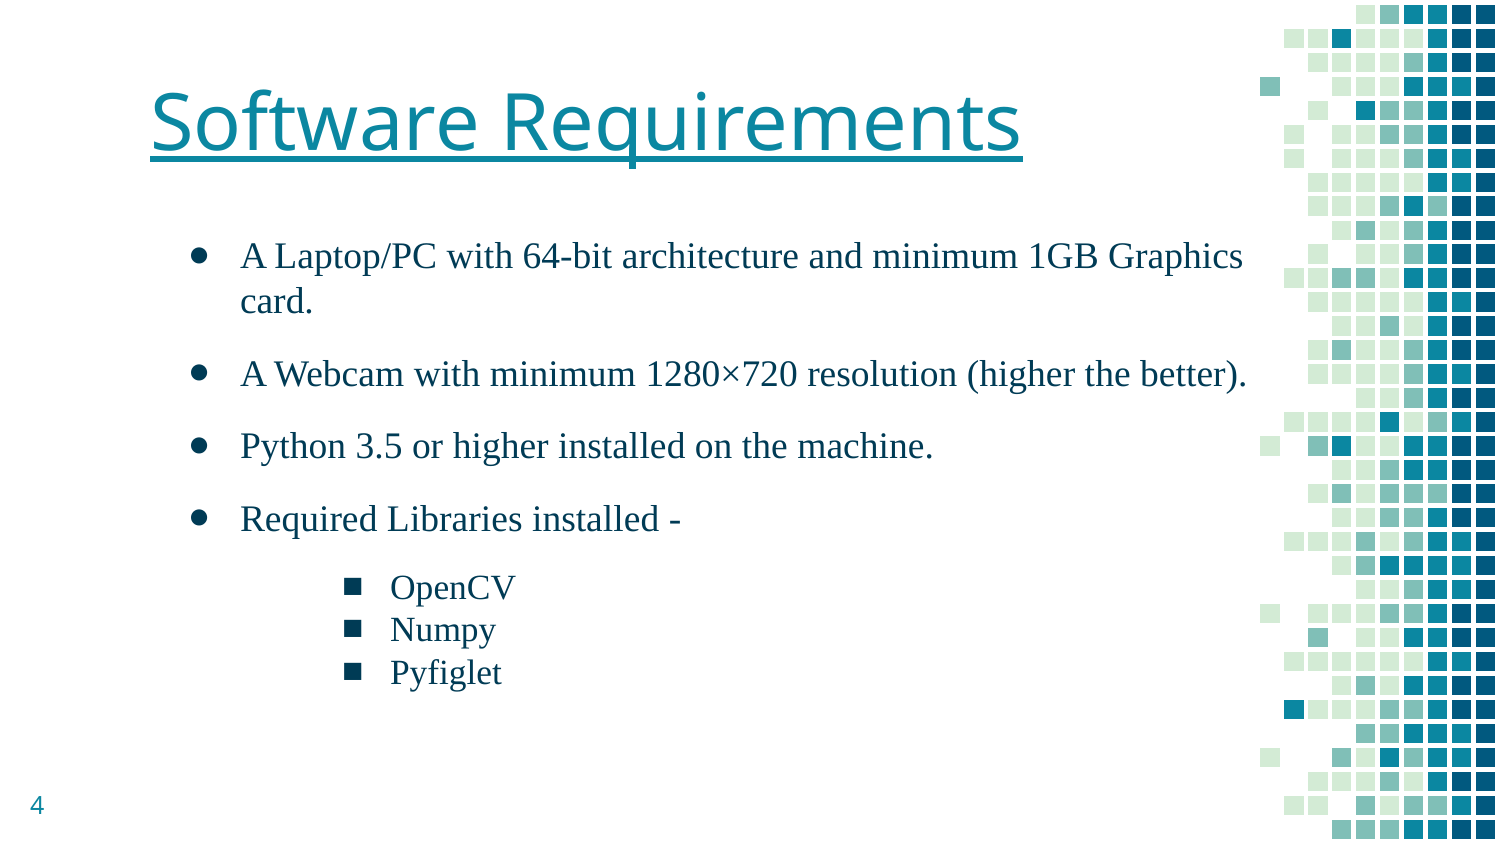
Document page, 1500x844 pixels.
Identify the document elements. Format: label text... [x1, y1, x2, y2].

slide_number ‹#› [15, 774, 105, 839]
list A Laptop/PC with 64-bit architecture and minimum 1GB Graphics card. A Webcam with minimum 1280×720 resolution (higher the better). Python 3.5 or higher installed on the machine. Required Libraries installed - OpenCV Numpy Pyfiglet [150, 216, 1269, 775]
title Software Requirements [135, 40, 1245, 182]
